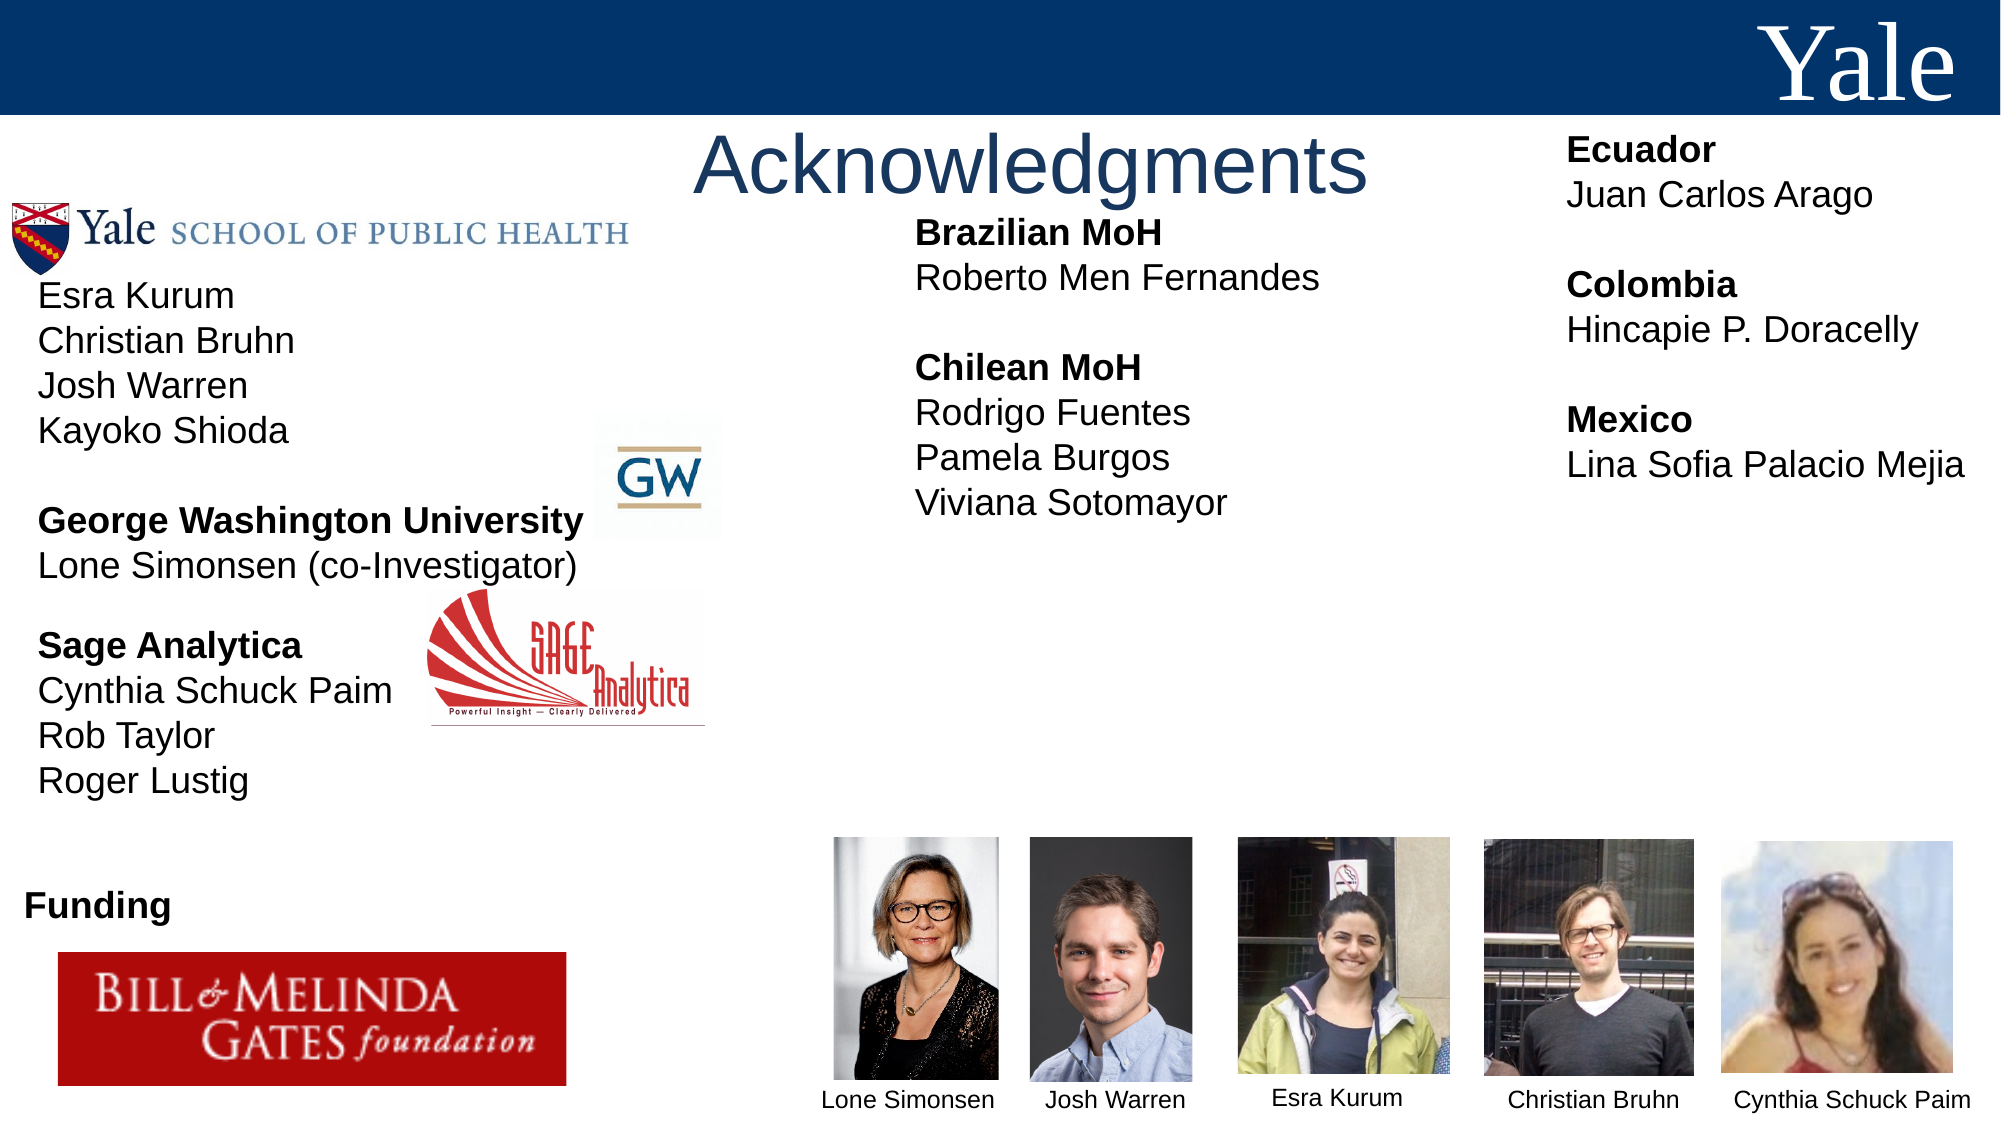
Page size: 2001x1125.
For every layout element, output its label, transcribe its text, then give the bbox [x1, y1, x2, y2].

picture [594, 411, 722, 539]
text_box Ecuador Juan Carlos Arago Colombia Hincapie P. Doracelly Mexico Lina Sofia Palacio Mejia [1551, 72, 2000, 493]
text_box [11, 202, 637, 276]
text_box Esra Kurum [1256, 1082, 1419, 1119]
text_box Acknowledgments [312, 102, 1551, 218]
text_box Lone Simonsen [806, 1076, 1011, 1122]
picture [1029, 837, 1193, 1082]
picture [1483, 839, 1695, 1076]
picture [57, 951, 567, 1086]
text_box Funding [9, 873, 760, 979]
text_box Christian Bruhn [1492, 1082, 1696, 1122]
text_box Cynthia Schuck Paim [1718, 1076, 1987, 1122]
picture [833, 836, 999, 1080]
picture [1237, 836, 1451, 1074]
text_box Josh Warren [1030, 1076, 1202, 1122]
picture [1721, 840, 1954, 1073]
text_box Brazilian MoH Roberto Men Fernandes Chilean MoH Rodrigo Fuentes Pamela Burgos Viviana Sotomayor [899, 201, 1650, 781]
text_box Esra Kurum Christian Bruhn Josh Warren Kayoko Shioda George Washington University Lone Simonsen (co-Investigator) Sage Analytica Cynthia Schuck Paim Rob Taylor Roger Lustig [22, 263, 868, 854]
picture [427, 589, 706, 726]
